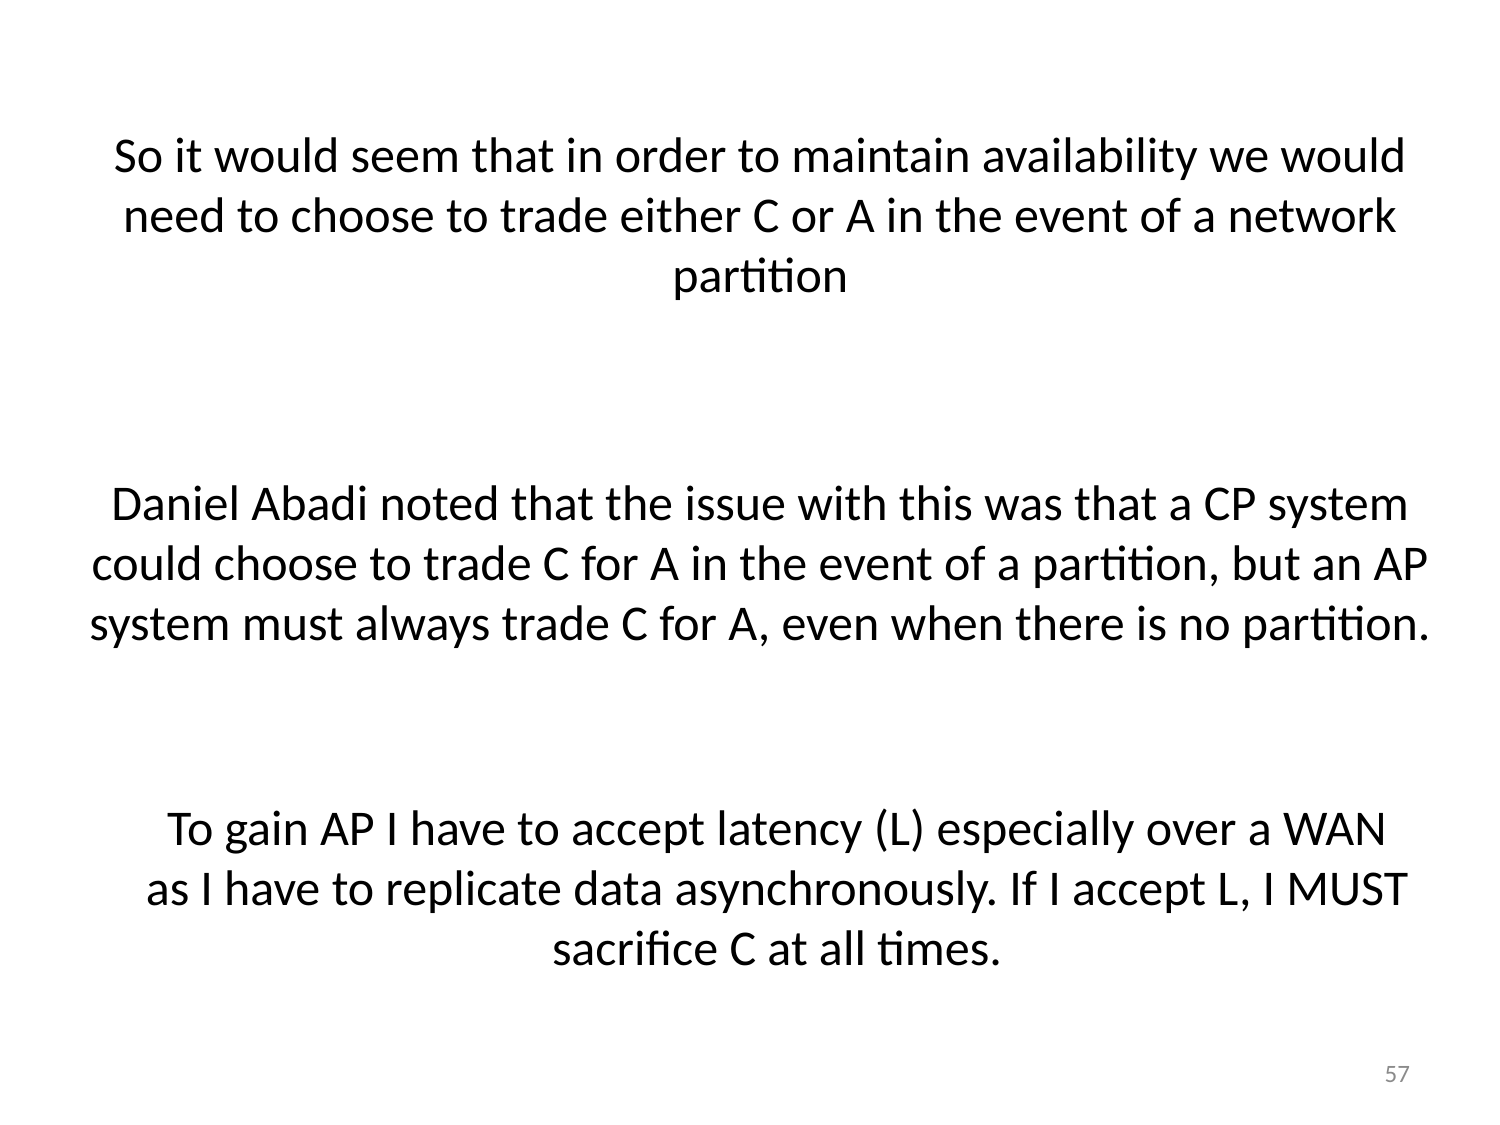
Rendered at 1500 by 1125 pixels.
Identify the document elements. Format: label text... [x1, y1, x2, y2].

text_box Daniel Abadi noted that the issue with this was that a CP system could choose to trade C for A in the event of a partition, but an AP system must always trade C for A, even when there is no partition. [71, 463, 1449, 659]
slide_number 57 [1074, 1042, 1425, 1103]
text_box To gain AP I have to accept latency (L) especially over a WAN as I have to replicate data asynchronously. If I accept L, I MUST sacrifice C at all times. [129, 787, 1425, 983]
text_box So it would seem that in order to maintain availability we would need to choose to trade either C or A in the event of a network partition [71, 114, 1449, 310]
